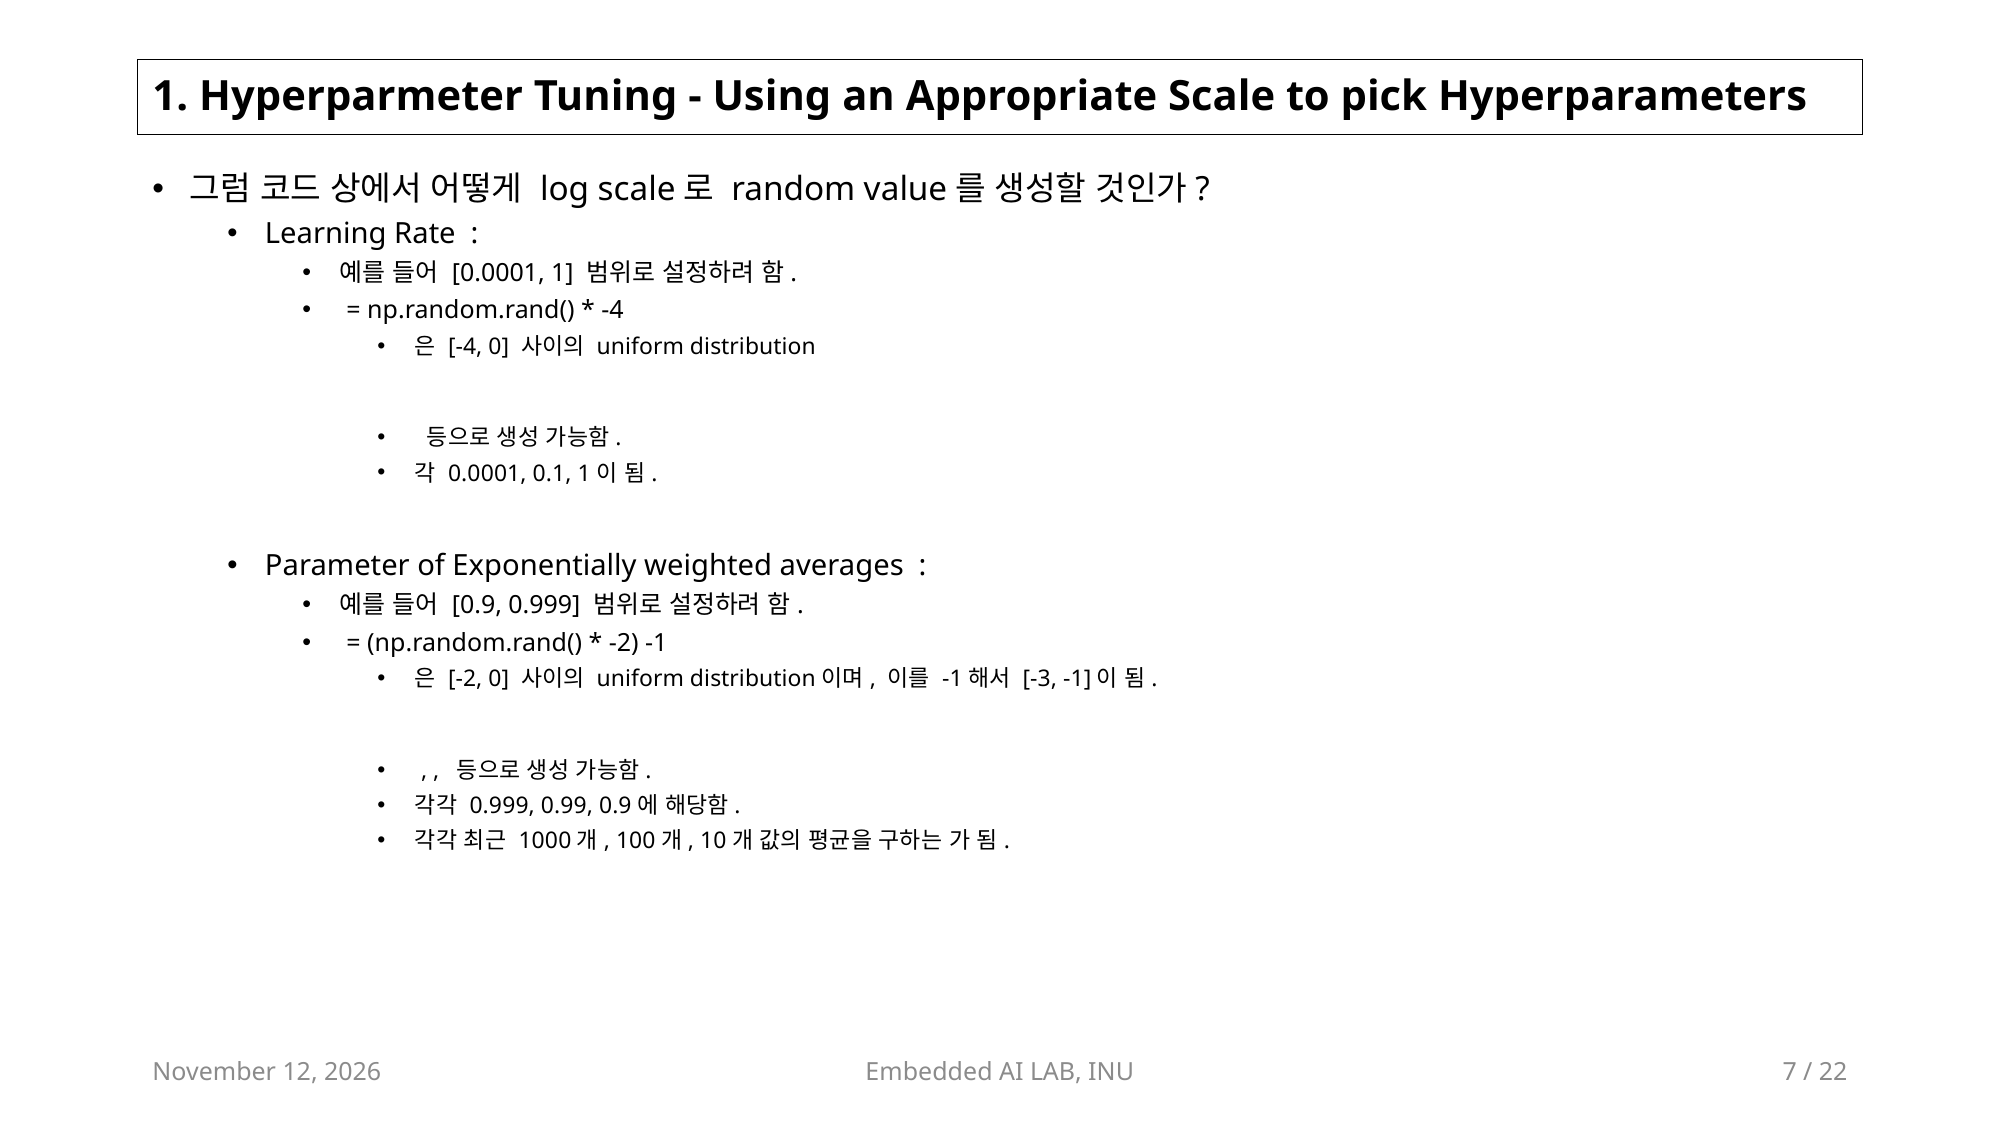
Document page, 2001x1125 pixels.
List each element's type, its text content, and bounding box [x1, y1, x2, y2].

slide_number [137, 1042, 588, 1103]
title 1. Hyperparmeter Tuning - Using an Appropriate Scale to pick Hyperparameters [137, 59, 1863, 135]
slide_number 7 / 22 [1412, 1042, 1863, 1103]
footer Embedded AI LAB, INU [662, 1042, 1338, 1103]
